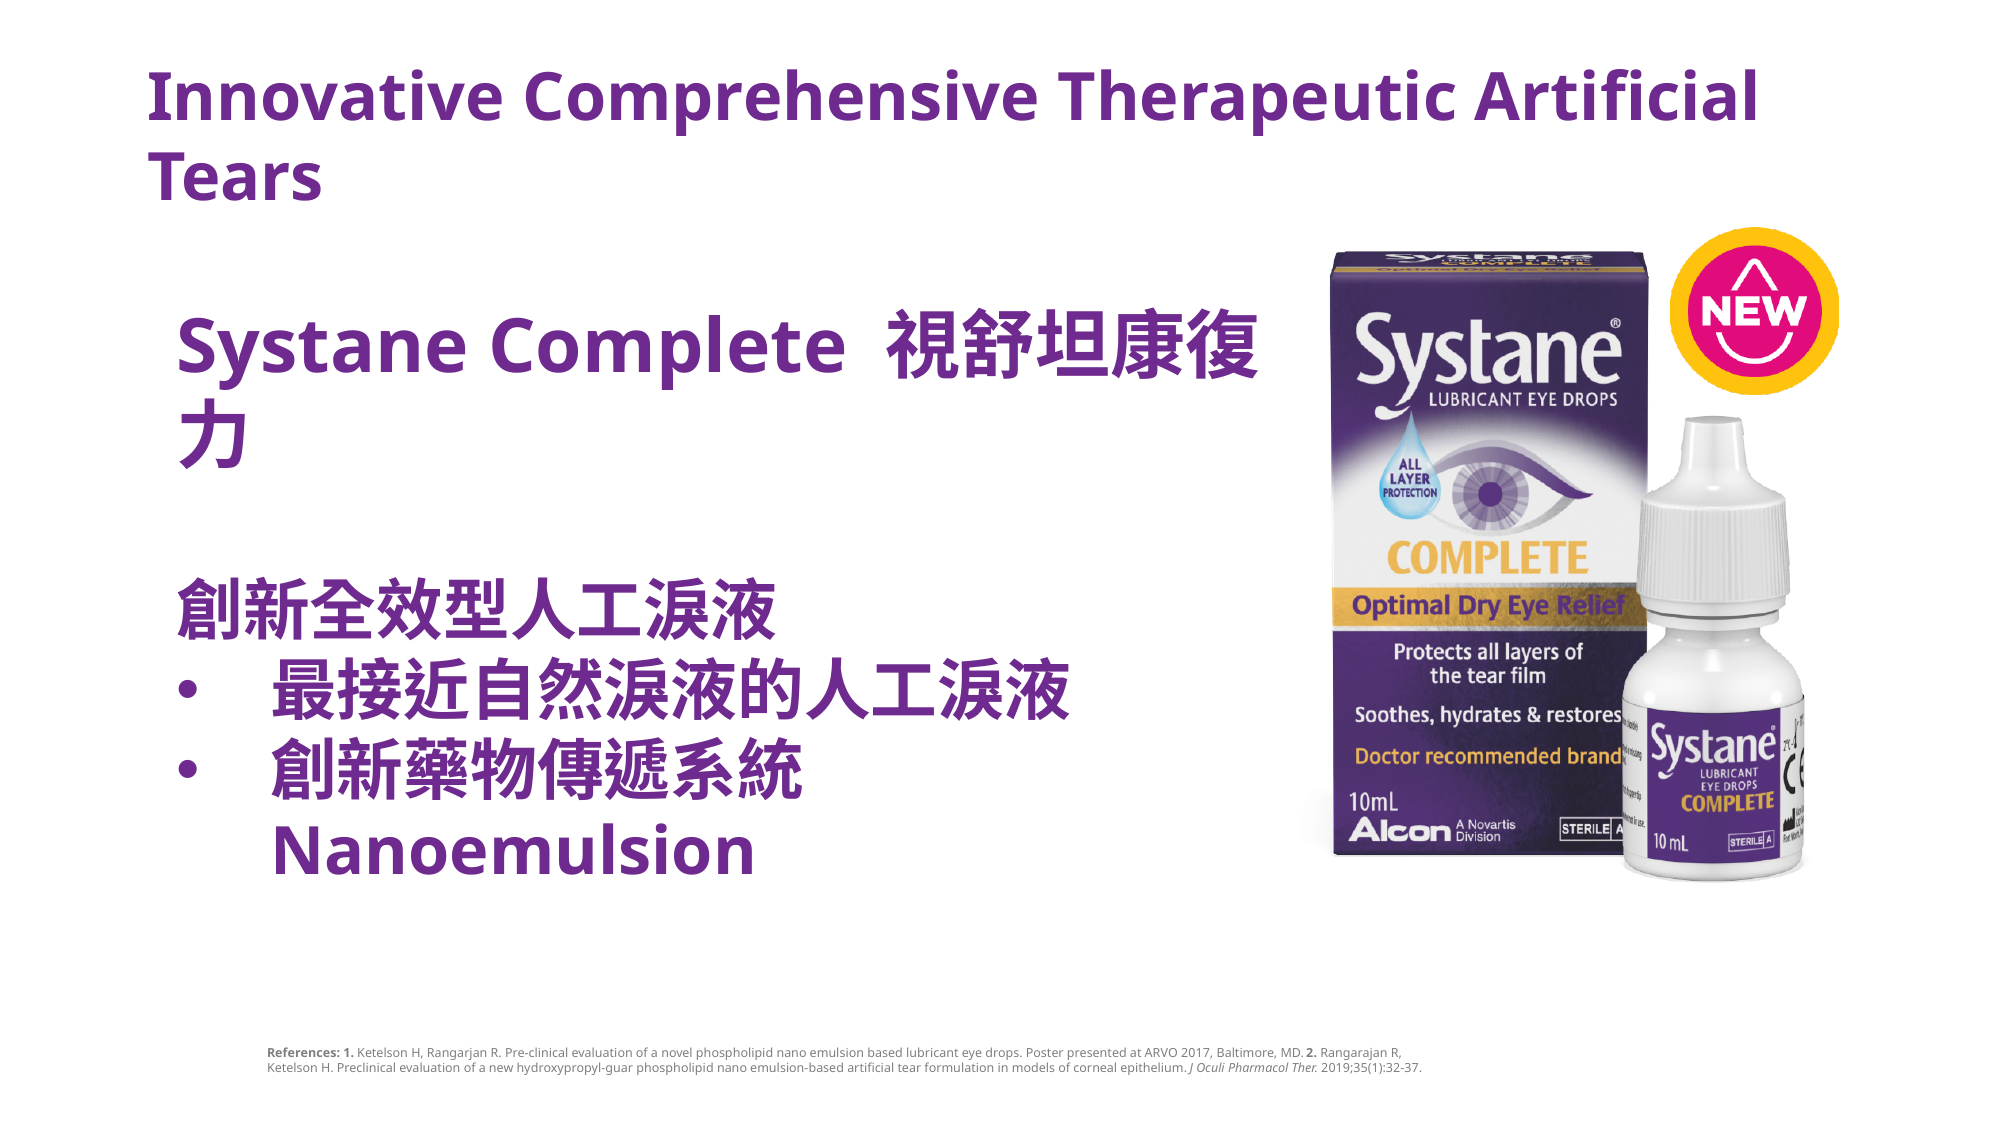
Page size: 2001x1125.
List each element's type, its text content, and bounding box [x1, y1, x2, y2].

text_box Innovative Comprehensive Therapeutic Artificial Tears [147, 53, 1939, 168]
text_box Systane Complete 視舒坦康復力 創新全效型人工淚液 最接近自然淚液的人工淚液 創新藥物傳遞系統Nanoemulsion [161, 290, 1275, 896]
text_box References: 1. Ketelson H, Rangarjan R. Pre-clinical evaluation of a novel phospholipid nano emulsion based lubricant eye drops. Poster presented at ARVO 2017, Baltimore, MD. 2. Rangarajan R, Ketelson H. Preclinical evaluation of a new hydroxypropyl-guar phospholipid nano emulsion-based artificial tear formulation in models of corneal epithelium. J Oculi Pharmacol Ther. 2019;35(1):32-37. [266, 1044, 1446, 1075]
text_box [1275, 214, 1840, 910]
